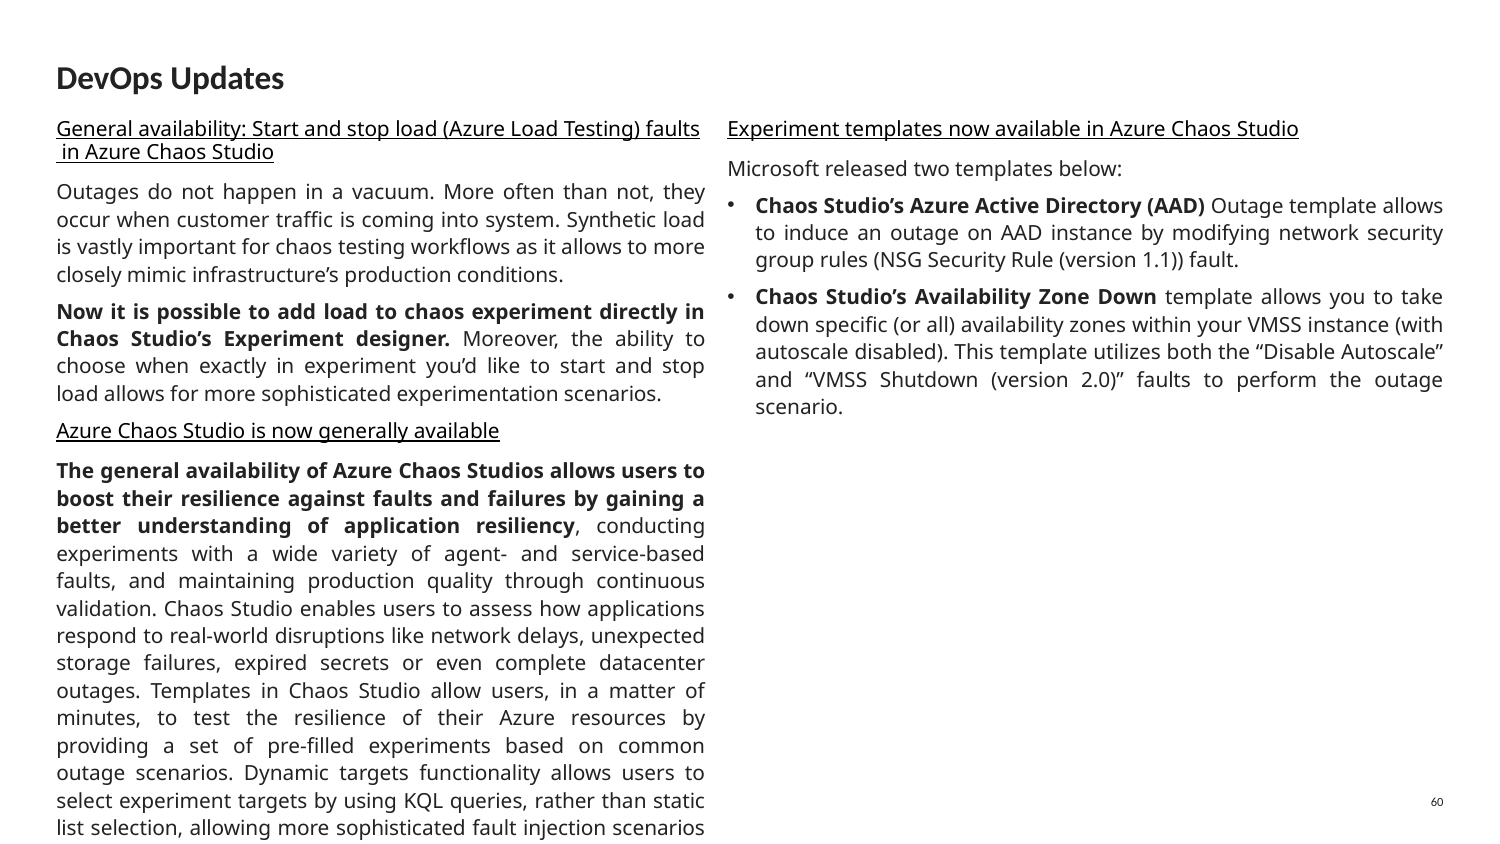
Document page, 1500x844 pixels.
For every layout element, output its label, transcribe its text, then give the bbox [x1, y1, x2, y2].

list General availability: Start and stop load (Azure Load Testing) faults in Azure Chaos Studio Outages do not happen in a vacuum. More often than not, they occur when customer traffic is coming into system. Synthetic load is vastly important for chaos testing workflows as it allows to more closely mimic infrastructure’s production conditions. Now it is possible to add load to chaos experiment directly in Chaos Studio’s Experiment designer. Moreover, the ability to choose when exactly in experiment you’d like to start and stop load allows for more sophisticated experimentation scenarios. Azure Chaos Studio is now generally available The general availability of Azure Chaos Studios allows users to boost their resilience against faults and failures by gaining a better understanding of application resiliency, conducting experiments with a wide variety of agent- and service-based faults, and maintaining production quality through continuous validation. Chaos Studio enables users to assess how applications respond to real-world disruptions like network delays, unexpected storage failures, expired secrets or even complete datacenter outages. Templates in Chaos Studio allow users, in a matter of minutes, to test the resilience of their Azure resources by providing a set of pre-filled experiments based on common outage scenarios. Dynamic targets functionality allows users to select experiment targets by using KQL queries, rather than static list selection, allowing more sophisticated fault injection scenarios to be created. [56, 112, 706, 816]
title DevOps Updates [56, 56, 1444, 113]
list Experiment templates now available in Azure Chaos Studio Microsoft released two templates below: Chaos Studio’s Azure Active Directory (AAD) Outage template allows to induce an outage on AAD instance by modifying network security group rules (NSG Security Rule (version 1.1)) fault. Chaos Studio’s Availability Zone Down template allows you to take down specific (or all) availability zones within your VMSS instance (with autoscale disabled). This template utilizes both the “Disable Autoscale” and “VMSS Shutdown (version 2.0)” faults to perform the outage scenario. [727, 113, 1444, 816]
